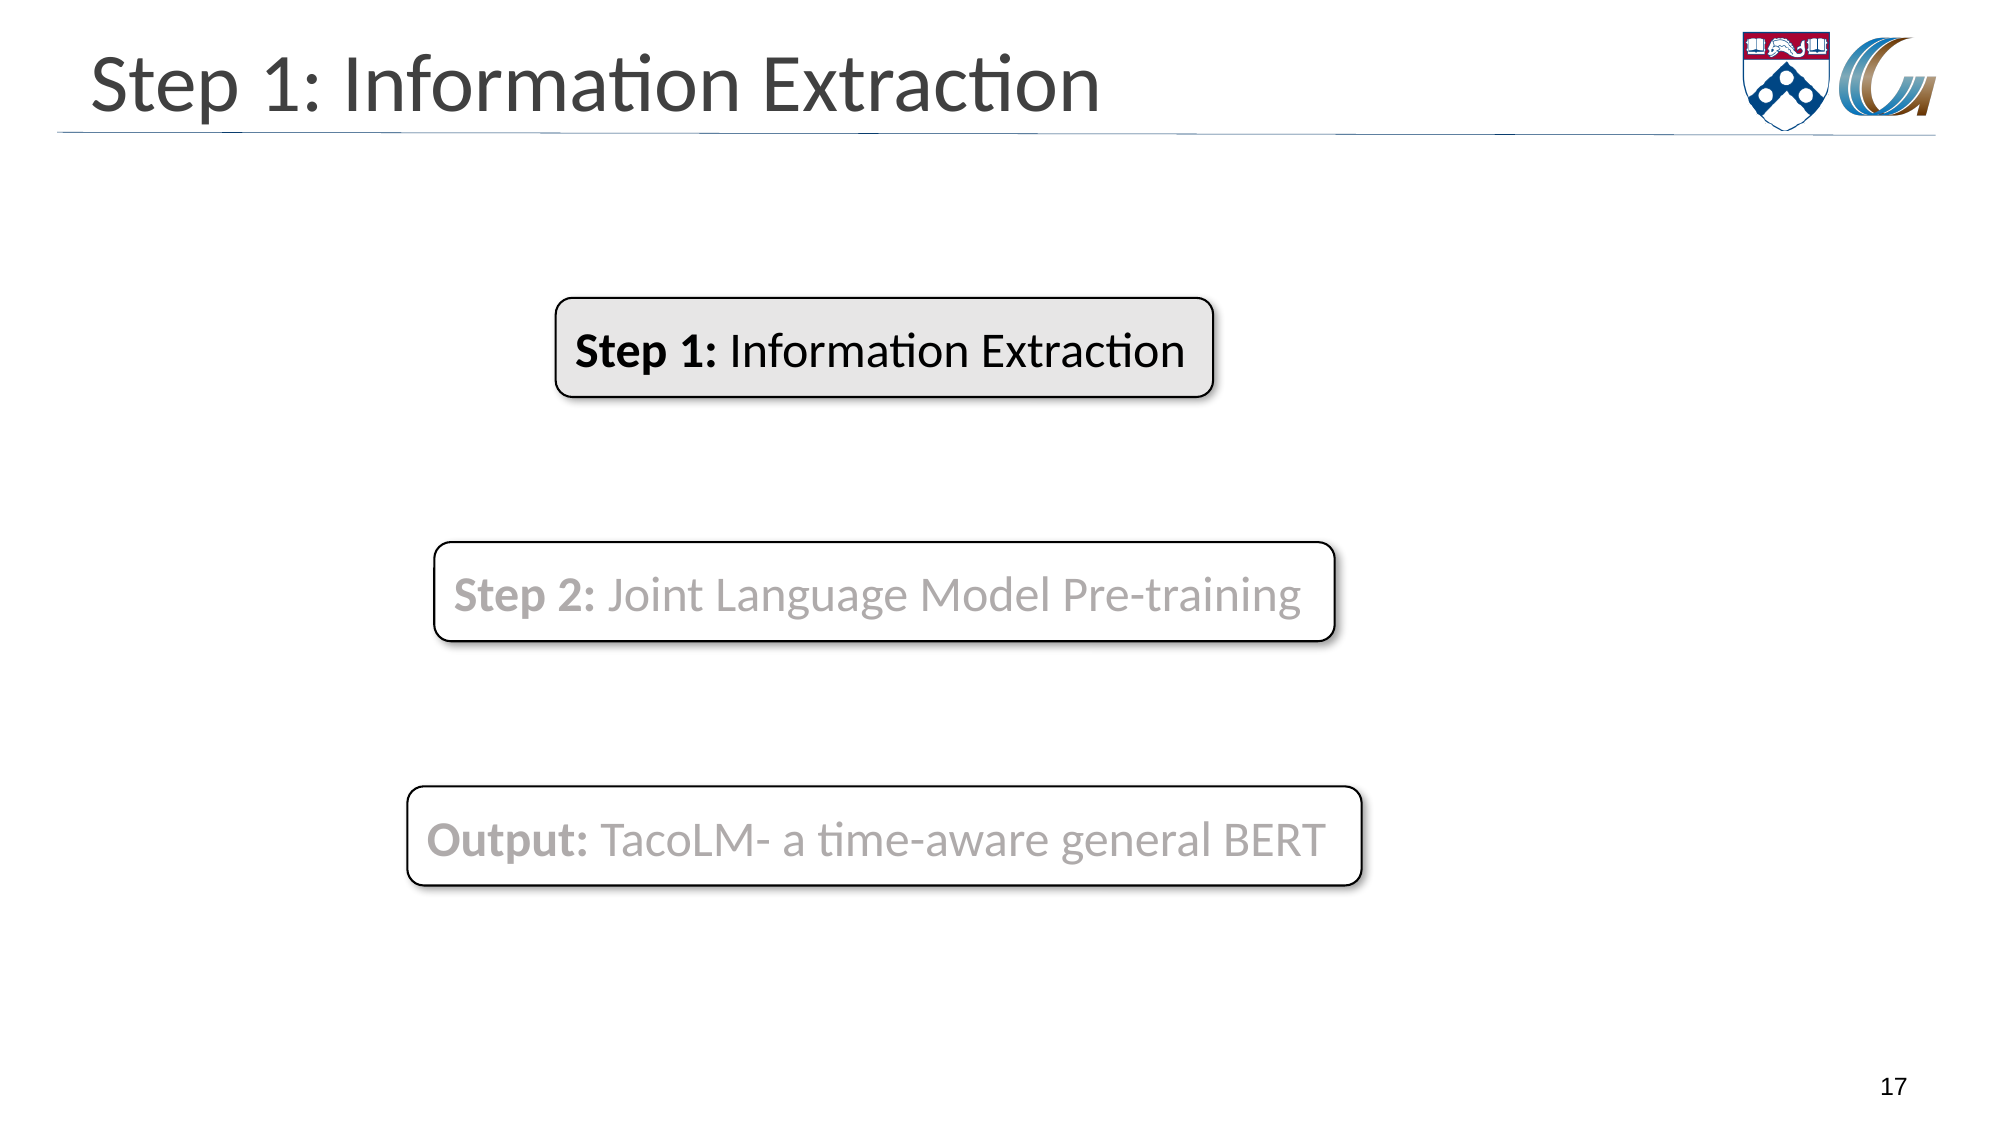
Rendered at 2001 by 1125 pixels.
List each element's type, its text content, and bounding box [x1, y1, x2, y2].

title Step 1: Information Extraction [75, 33, 1696, 122]
text_box Step 2: Joint Language Model Pre-training [432, 539, 1337, 644]
picture [1832, 21, 1943, 132]
slide_number 17 [1852, 1070, 1936, 1108]
text_box Output: TacoLM- a time-aware general BERT [405, 784, 1364, 888]
text_box Step 1: Information Extraction [553, 295, 1216, 400]
